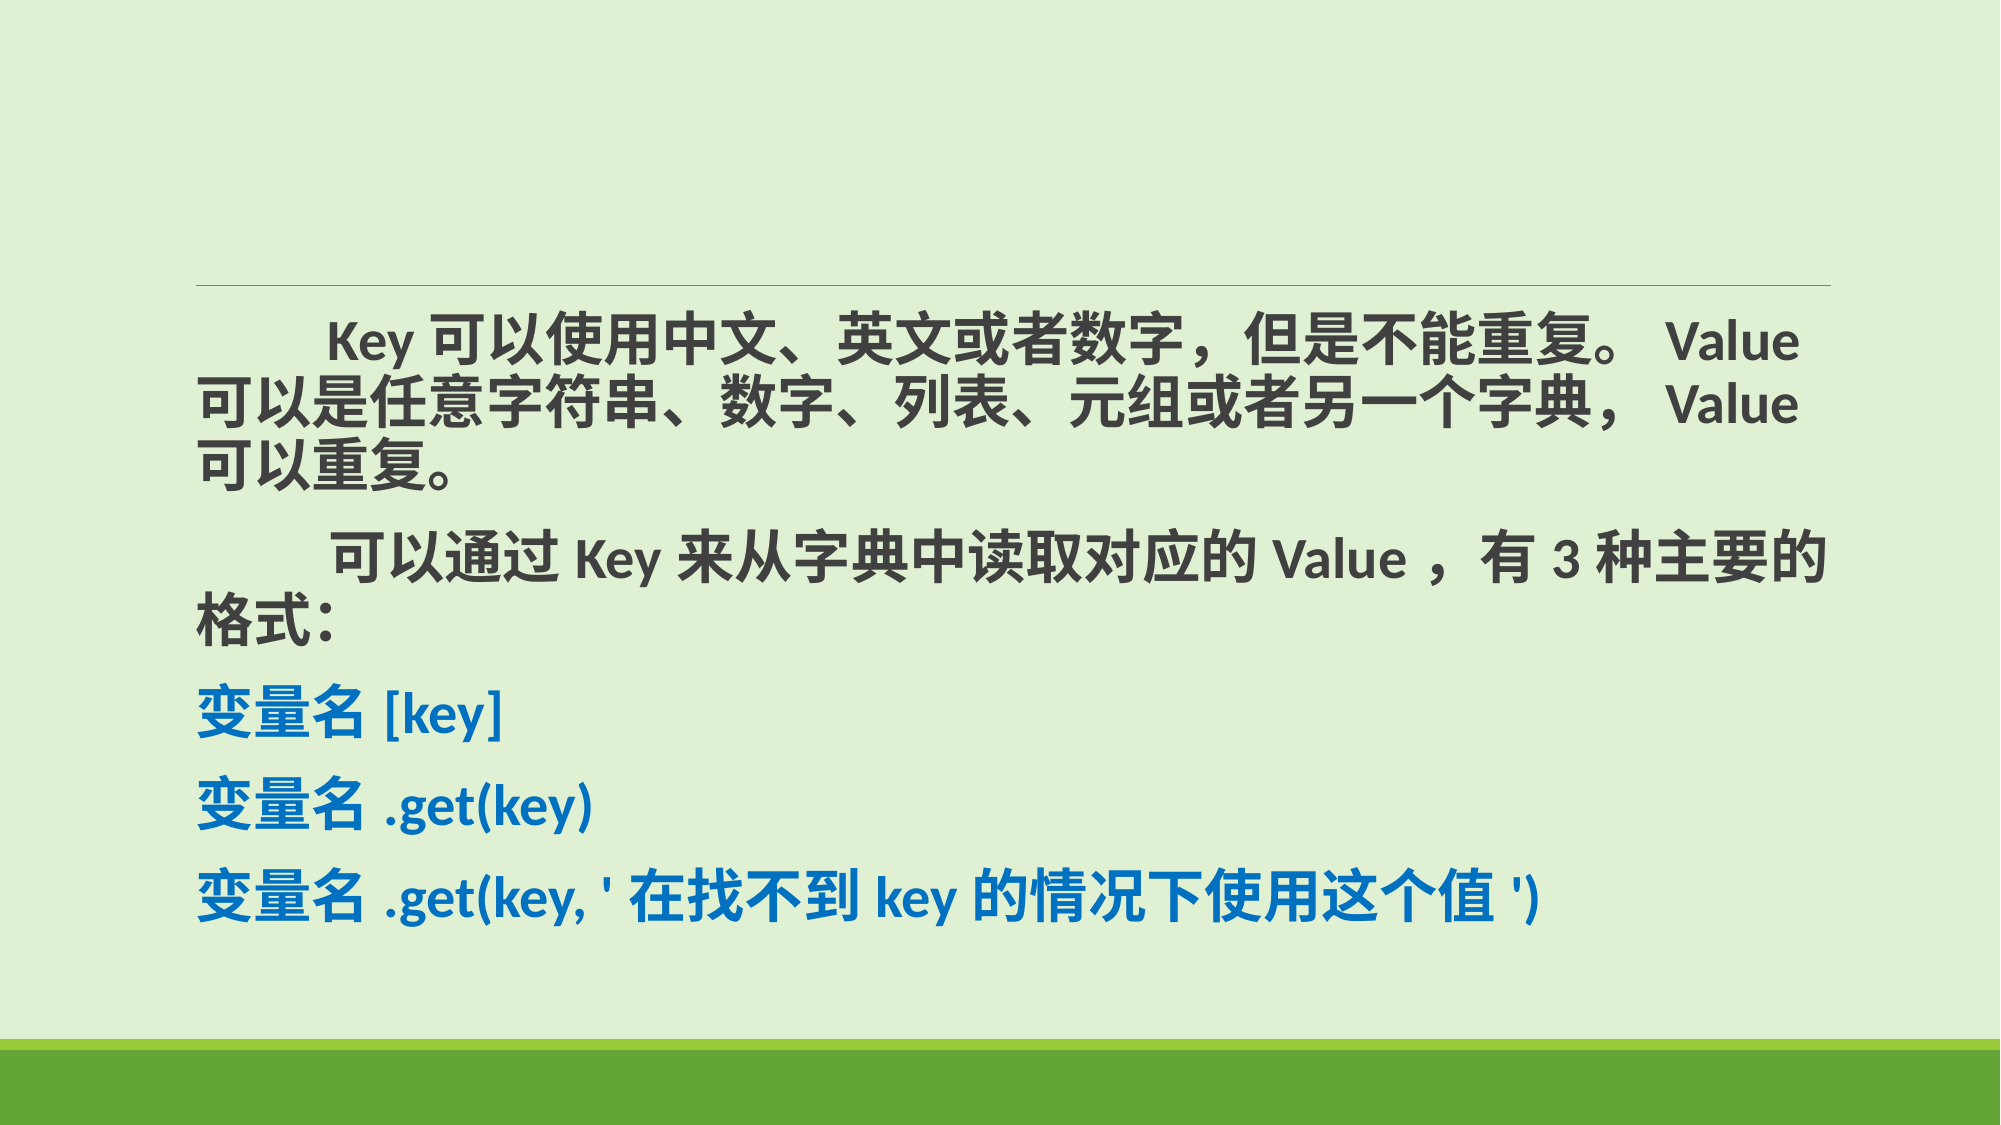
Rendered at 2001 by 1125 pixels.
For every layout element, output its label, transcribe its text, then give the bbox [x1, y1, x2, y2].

list Key可以使用中文、英文或者数字，但是不能重复。Value可以是任意字符串、数字、列表、元组或者另一个字典，Value可以重复。 可以通过Key来从字典中读取对应的Value，有3种主要的格式： 变量名[key] 变量名.get(key) 变量名.get(key, '在找不到key的情况下使用这个值') [180, 302, 1830, 963]
